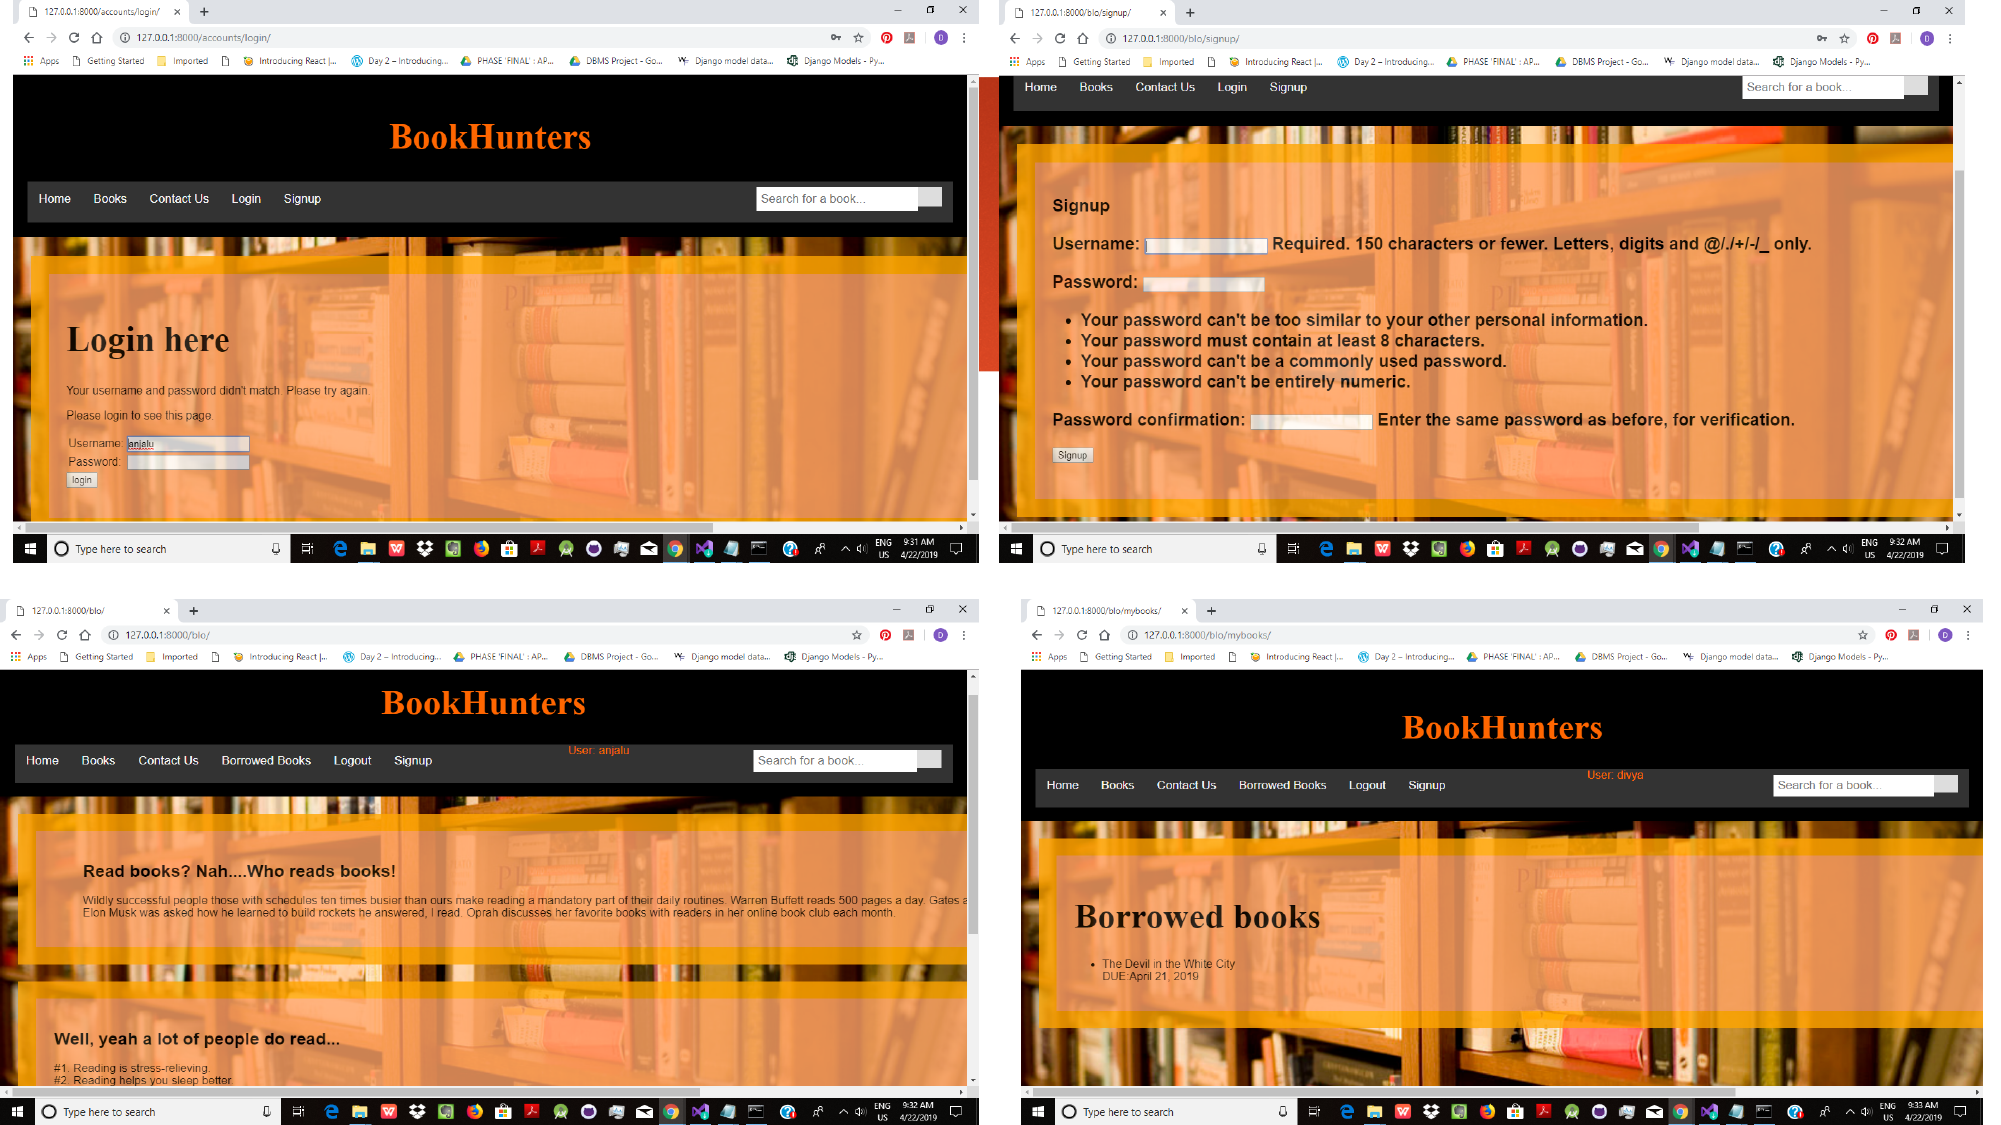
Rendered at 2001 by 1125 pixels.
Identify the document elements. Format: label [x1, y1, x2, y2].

list [13, 0, 979, 563]
picture [0, 599, 979, 1125]
picture [999, 0, 1965, 563]
picture [1021, 599, 1983, 1125]
